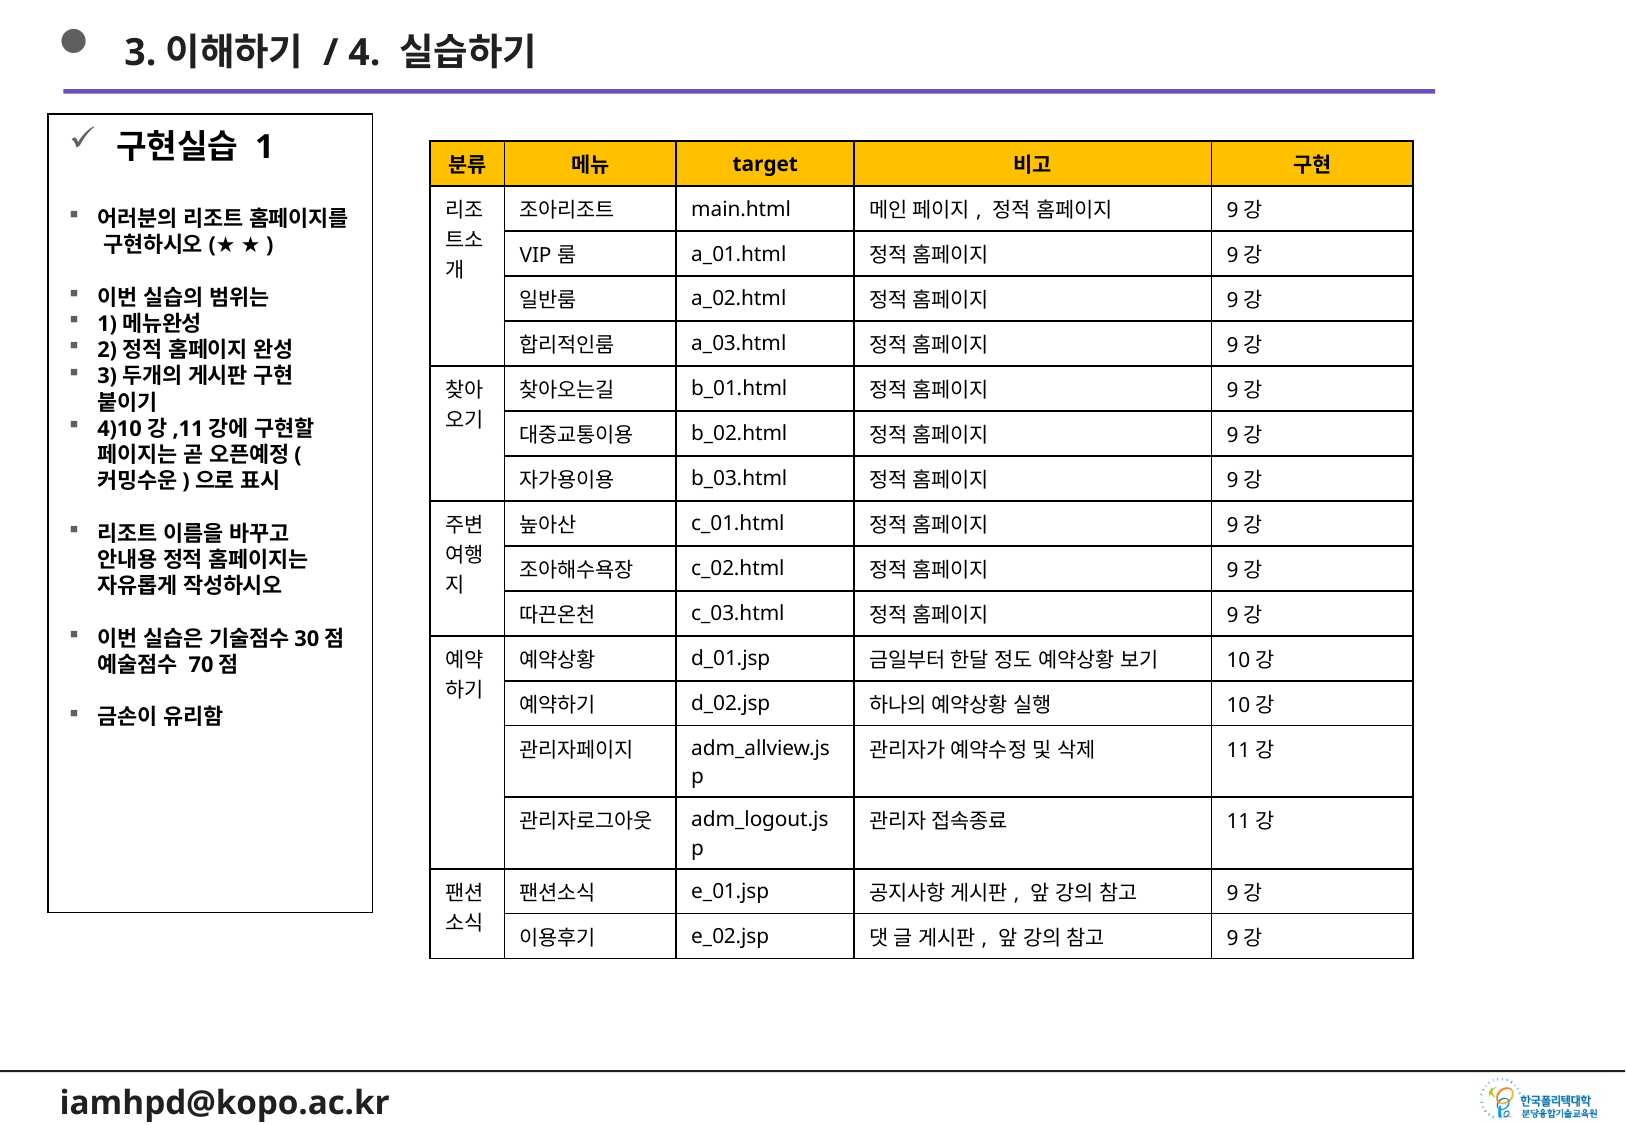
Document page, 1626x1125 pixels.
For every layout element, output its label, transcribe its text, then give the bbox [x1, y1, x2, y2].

table_cell 정적 홈페이지 [855, 502, 1211, 545]
table_cell main.html [677, 187, 853, 230]
table_cell 예약하기 [505, 682, 675, 725]
table_cell 9강 [1212, 277, 1412, 320]
table_cell c_02.html [677, 547, 853, 590]
table_cell 정적 홈페이지 [855, 277, 1211, 320]
table_cell 리조트소개 [431, 187, 504, 365]
table_cell 관리자로그아웃 [505, 798, 675, 868]
table_cell 높아산 [505, 502, 675, 545]
table_cell 9강 [1212, 502, 1412, 545]
table_cell 9강 [1212, 592, 1412, 635]
table_cell 9강 [1212, 547, 1412, 590]
table_cell 예약 하기 [431, 637, 504, 868]
table_cell 금일부터 한달 정도 예약상황 보기 [855, 637, 1211, 680]
table_cell adm_logout.jsp [677, 798, 853, 868]
table_header 비고 [855, 142, 1211, 185]
table_cell 정적 홈페이지 [855, 412, 1211, 455]
table_cell 9강 [1212, 457, 1412, 500]
table_cell 9강 [1212, 914, 1412, 958]
table_cell c_01.html [677, 502, 853, 545]
table_cell 정적 홈페이지 [855, 457, 1211, 500]
table_cell 찾아오는길 [505, 367, 675, 410]
table_header 구현 [1212, 142, 1412, 185]
table_cell 관리자 접속종료 [855, 798, 1211, 868]
table_cell 9강 [1212, 232, 1412, 275]
table_header target [677, 142, 853, 185]
table_cell 10강 [1212, 637, 1412, 680]
table_cell 주변 여행지 [431, 502, 504, 635]
table_cell 11강 [1212, 726, 1412, 796]
table_header 메뉴 [505, 142, 675, 185]
table_header 분류 [431, 142, 504, 185]
table_cell e_02.jsp [677, 914, 853, 958]
table_cell 조아리조트 [505, 187, 675, 230]
table_cell b_02.html [677, 412, 853, 455]
table_cell 따끈온천 [505, 592, 675, 635]
table_cell c_03.html [677, 592, 853, 635]
table_cell 메인 페이지, 정적 홈페이지 [855, 187, 1211, 230]
table_cell 댓 글 게시판, 앞 강의 참고 [855, 914, 1211, 958]
table_cell 조아해수욕장 [505, 547, 675, 590]
table_cell 예약상황 [505, 637, 675, 680]
table_cell b_01.html [677, 367, 853, 410]
text_box 구현실습 1 어러분의 리조트 홈페이지를 구현하시오(★ ★ ) 이번 실습의 범위는 1)메뉴완성 2)정적 홈페이지 완성 3)두개의 게시판 구현 붙이기 4)10강,11강에 구현할 페이지는 곧 오픈예정(커밍수운)으로 표시 리조트 이름을 바꾸고 안내용 정적 홈페이지는 자유롭게 작성하시오 이번 실습은 기술점수30점 예술점수 70점 금손이 유리함 [47, 114, 373, 913]
table_cell 이용후기 [505, 914, 675, 958]
text_box 3.이해하기 / 4. 실습하기 [109, 20, 943, 93]
table_cell a_03.html [677, 322, 853, 365]
table_cell 찾아 오기 [431, 367, 504, 500]
table_cell 공지사항 게시판, 앞 강의 참고 [855, 870, 1211, 913]
table_cell e_01.jsp [677, 870, 853, 913]
table_cell 정적 홈페이지 [855, 232, 1211, 275]
table_cell adm_allview.jsp [677, 726, 853, 796]
table_cell 하나의 예약상황 실행 [855, 682, 1211, 725]
table_cell 자가용이용 [505, 457, 675, 500]
table_cell 10강 [1212, 682, 1412, 725]
picture [1476, 1073, 1604, 1125]
table_cell 정적 홈페이지 [855, 322, 1211, 365]
table_cell b_03.html [677, 457, 853, 500]
table_cell a_02.html [677, 277, 853, 320]
table_cell 정적 홈페이지 [855, 547, 1211, 590]
table_cell 팬션소식 [505, 870, 675, 913]
table_cell 9강 [1212, 870, 1412, 913]
table_cell 9강 [1212, 187, 1412, 230]
table_cell 9강 [1212, 367, 1412, 410]
table_cell 9강 [1212, 412, 1412, 455]
table_cell d_01.jsp [677, 637, 853, 680]
table_cell 11강 [1212, 798, 1412, 868]
table_cell 정적 홈페이지 [855, 367, 1211, 410]
table_cell 대중교통이용 [505, 412, 675, 455]
table_cell a_01.html [677, 232, 853, 275]
table_cell 팬션 소식 [431, 870, 504, 958]
table_cell VIP룸 [505, 232, 675, 275]
table_cell 관리자페이지 [505, 726, 675, 796]
table_cell 관리자가 예약수정 및 삭제 [855, 726, 1211, 796]
table_cell 합리적인룸 [505, 322, 675, 365]
table_cell 정적 홈페이지 [855, 592, 1211, 635]
table_cell 9강 [1212, 322, 1412, 365]
table_cell d_02.jsp [677, 682, 853, 725]
table_cell 일반룸 [505, 277, 675, 320]
